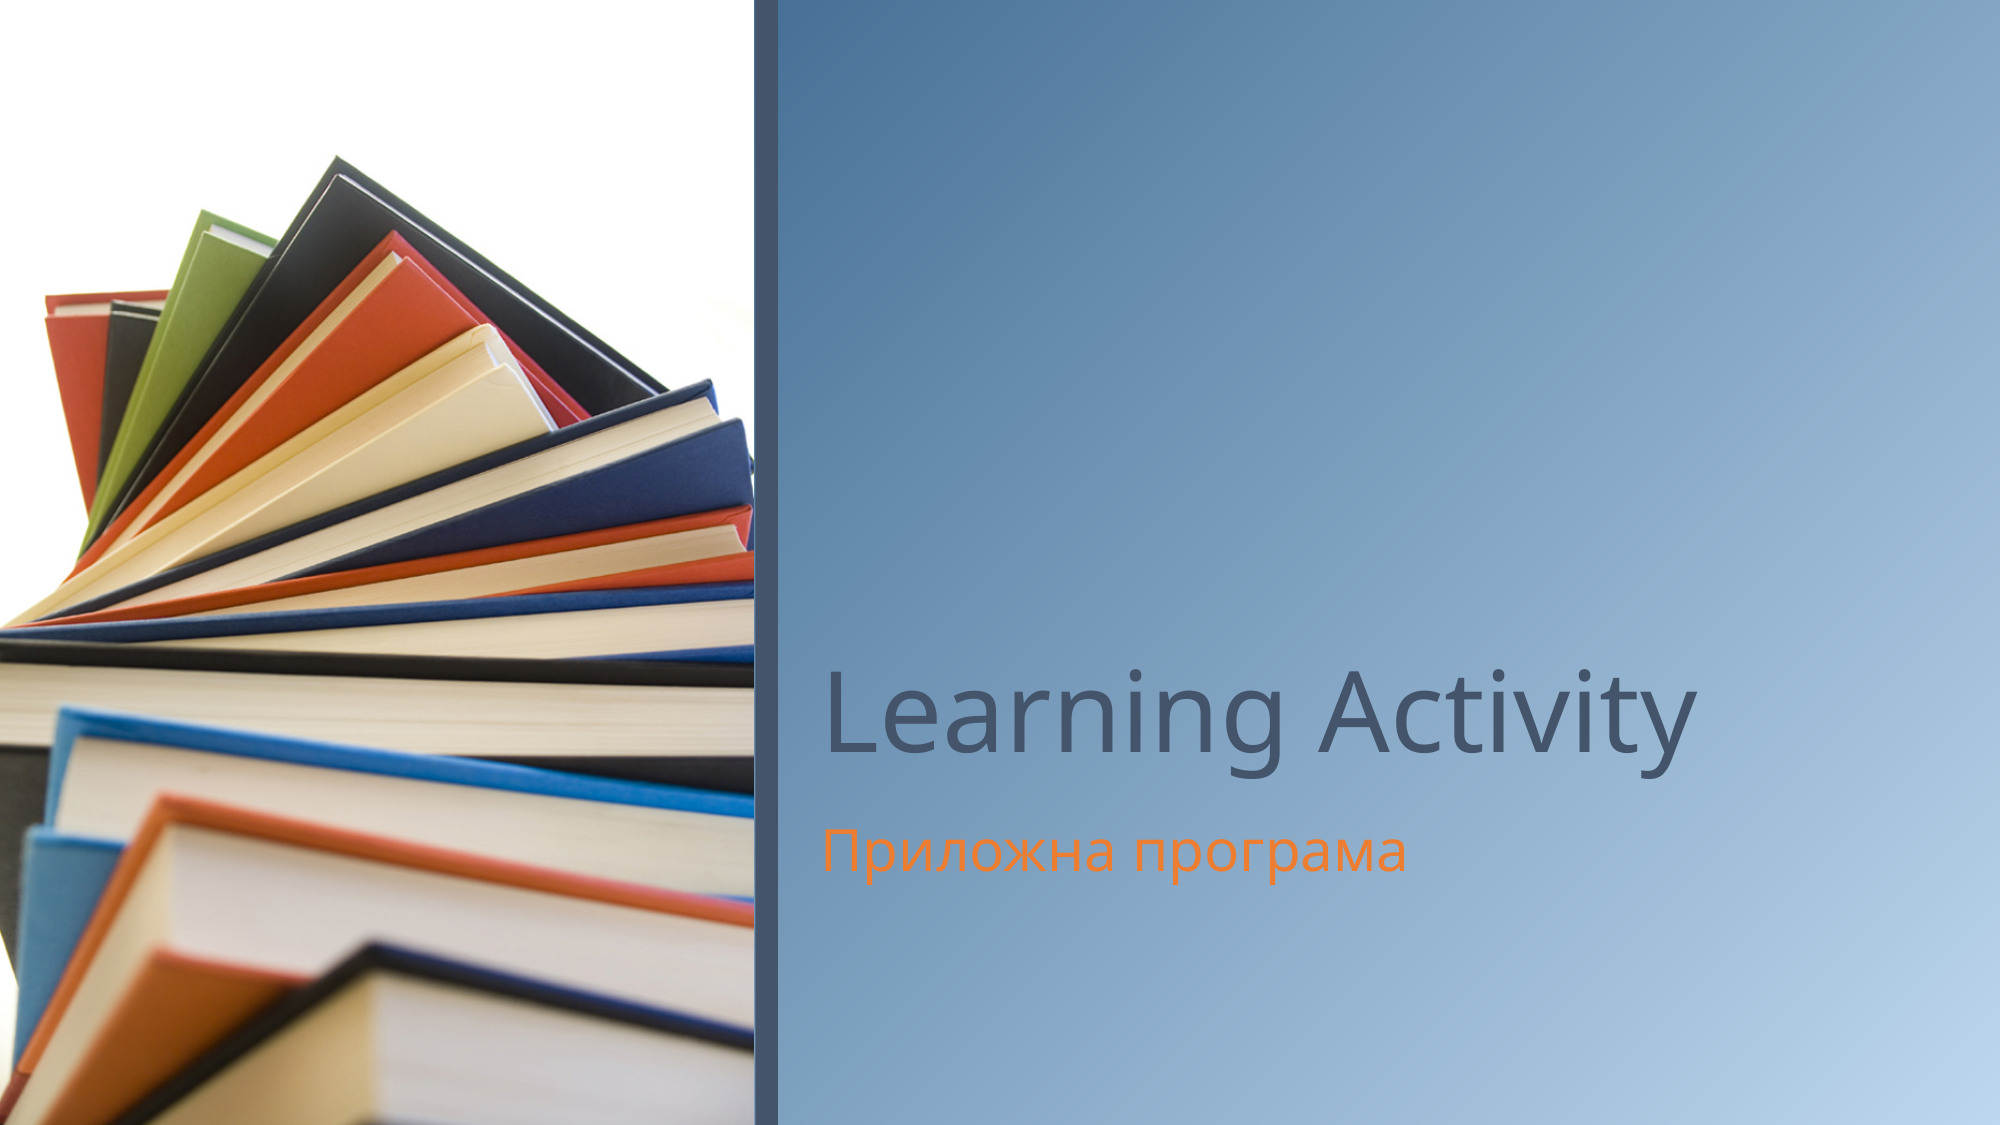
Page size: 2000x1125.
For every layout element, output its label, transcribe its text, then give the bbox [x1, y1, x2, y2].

picture [0, 0, 754, 1125]
title Learning Activity [800, 245, 1951, 787]
subtitle Приложна програма [800, 808, 1951, 1013]
